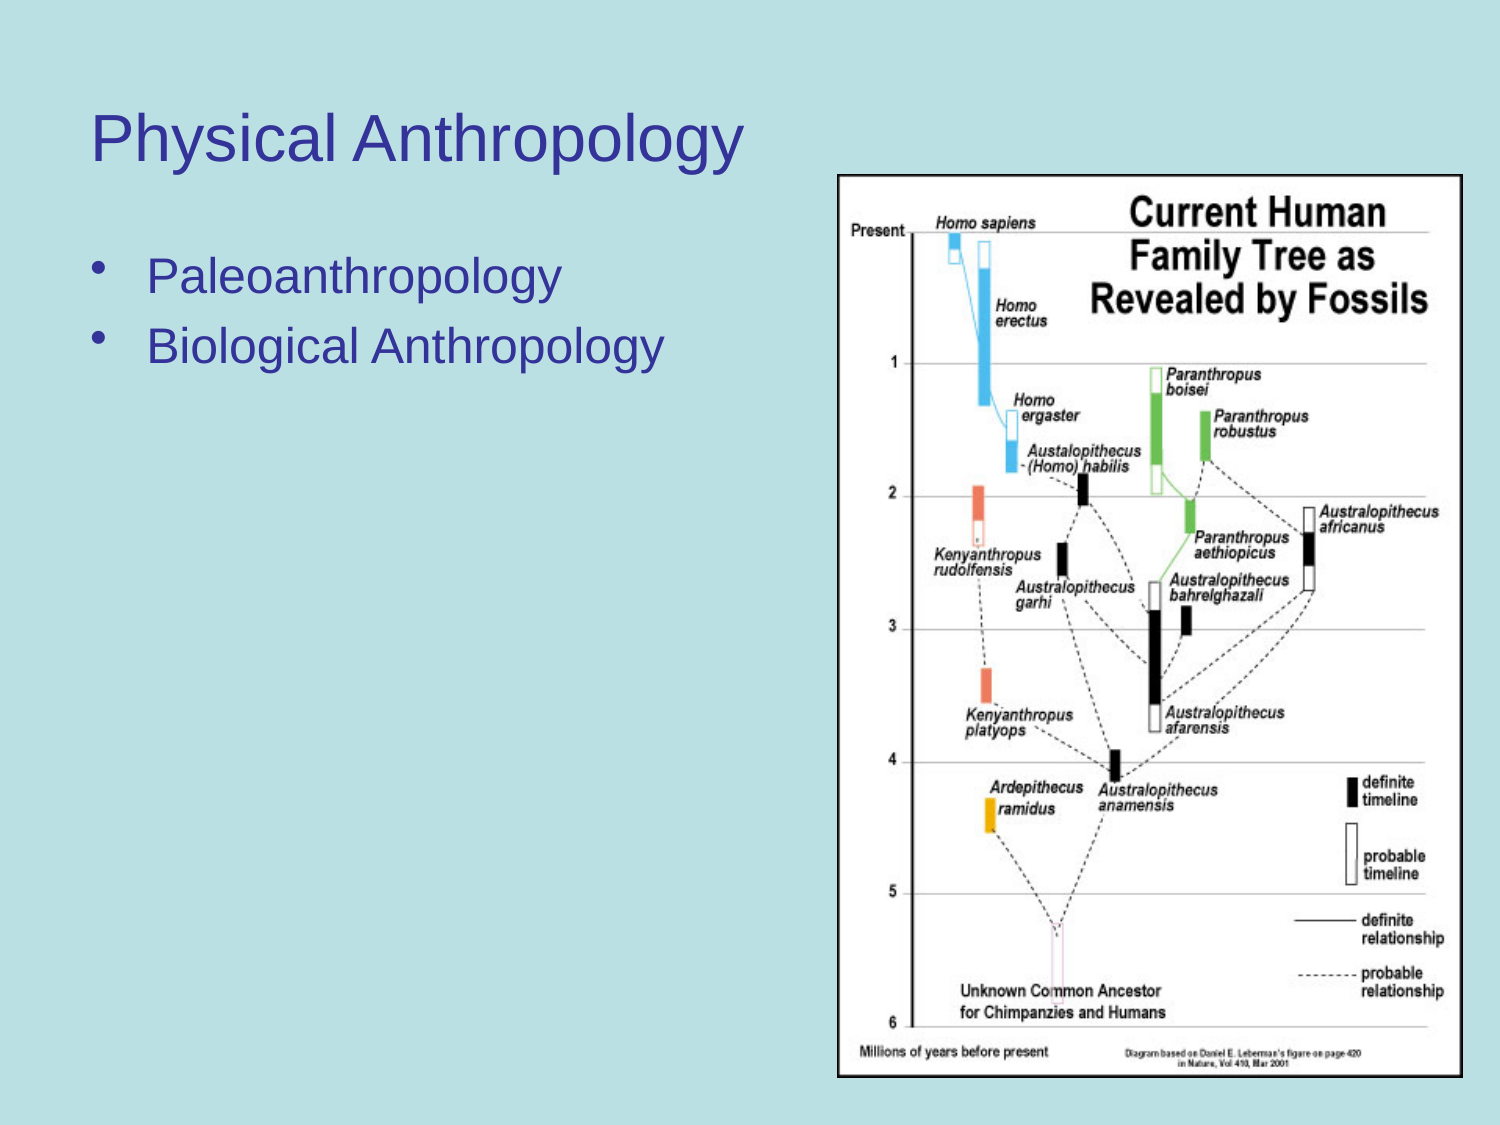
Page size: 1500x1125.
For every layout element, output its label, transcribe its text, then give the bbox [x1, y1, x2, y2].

picture [837, 174, 1463, 1079]
list Physical Anthropology Paleoanthropology Biological Anthropology [75, 87, 1425, 288]
